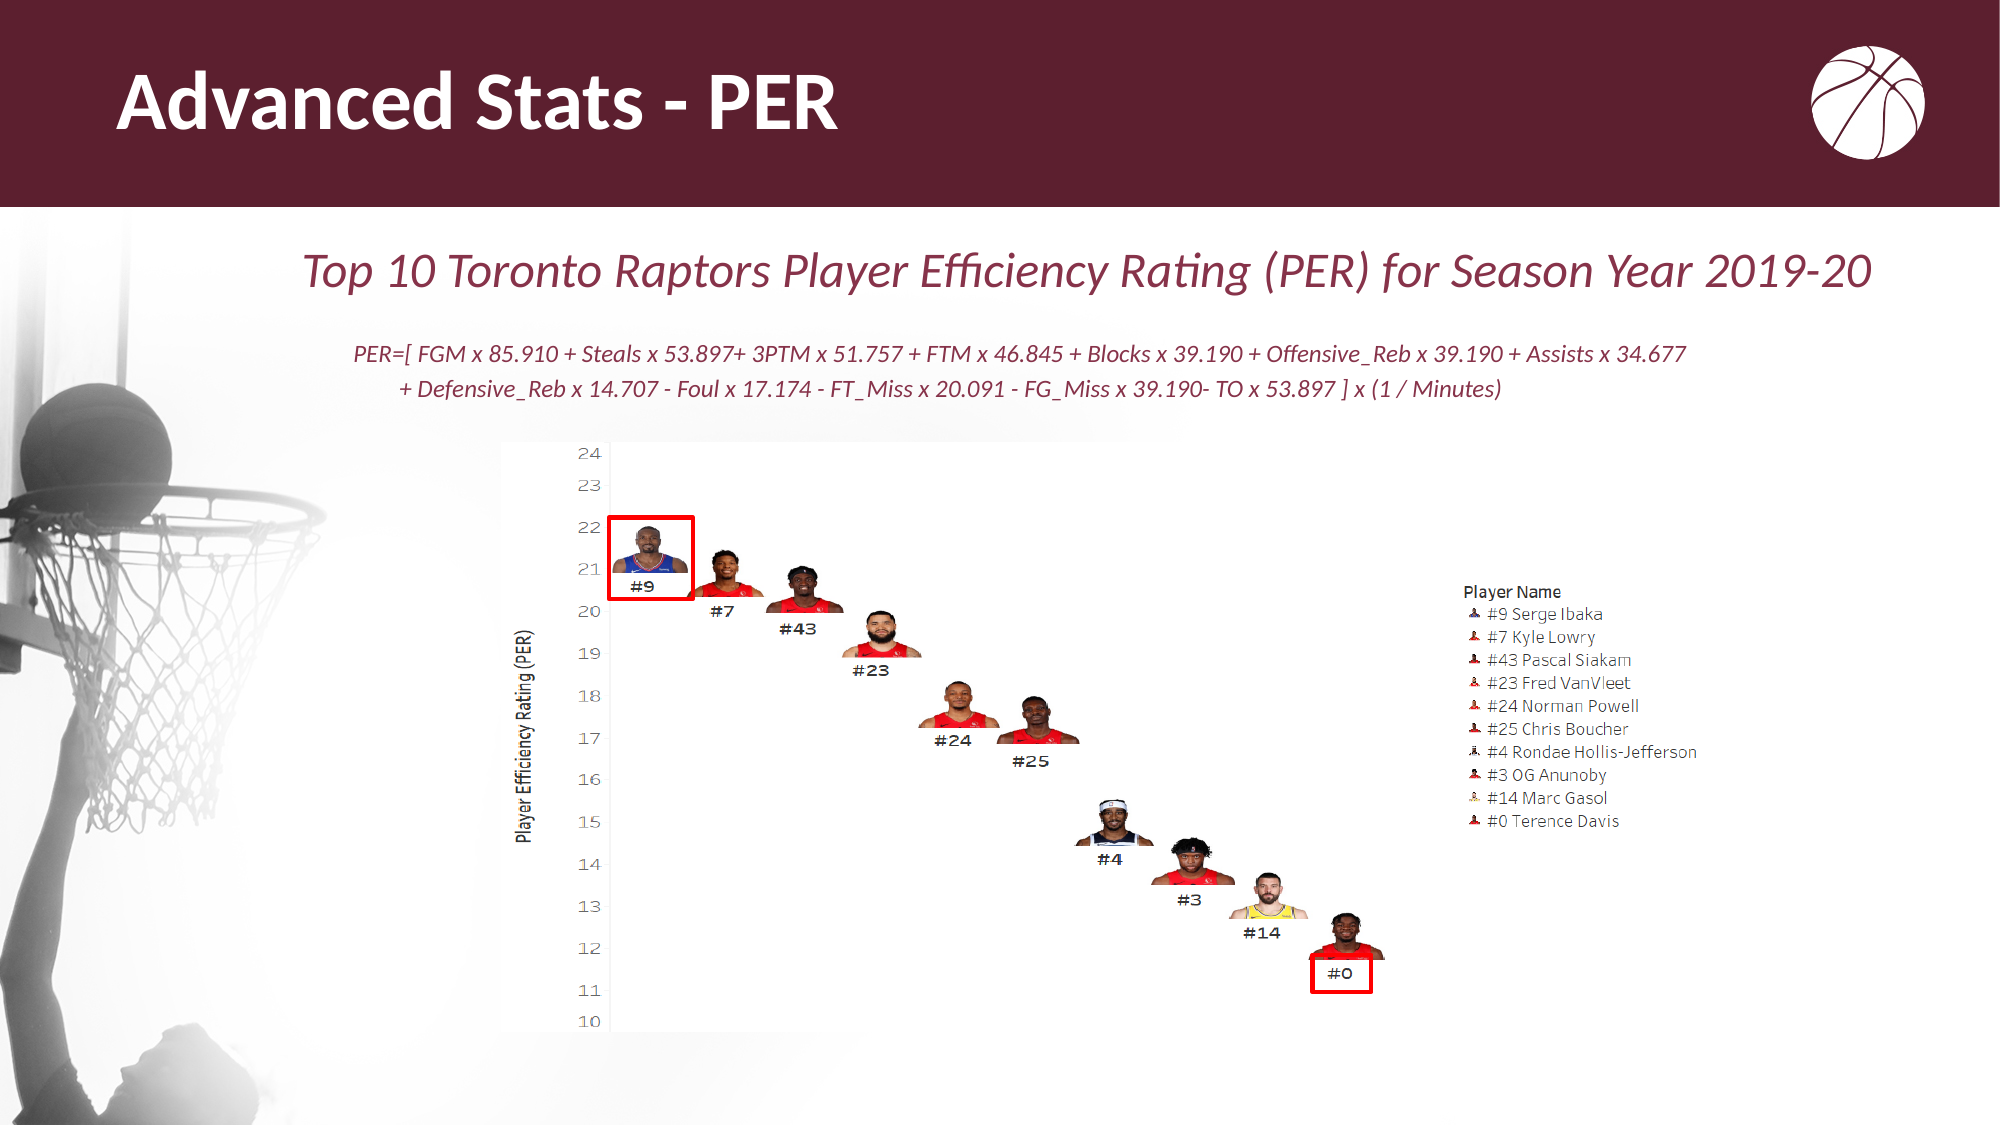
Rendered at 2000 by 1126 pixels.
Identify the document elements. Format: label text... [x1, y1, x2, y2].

text_box Top 10 Toronto Raptors Player Efficiency Rating (PER) for Season Year 2019-20 PER=[ FGM x 85.910 + Steals x 53.897+ 3PTM x 51.757 + FTM x 46.845 + Blocks x 39.190 + Offensive_Reb x 39.190 + Assists x 34.677 + Defensive_Reb x 14.707 - Foul x 17.174 - FT_Miss x 20.091 - FG_Miss x 39.190- TO x 53.897 ] x (1 / Minutes) [273, 229, 1900, 310]
title Advanced Stats - PER [99, 31, 1900, 163]
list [500, 441, 1385, 1032]
picture [0, 0, 2000, 1125]
